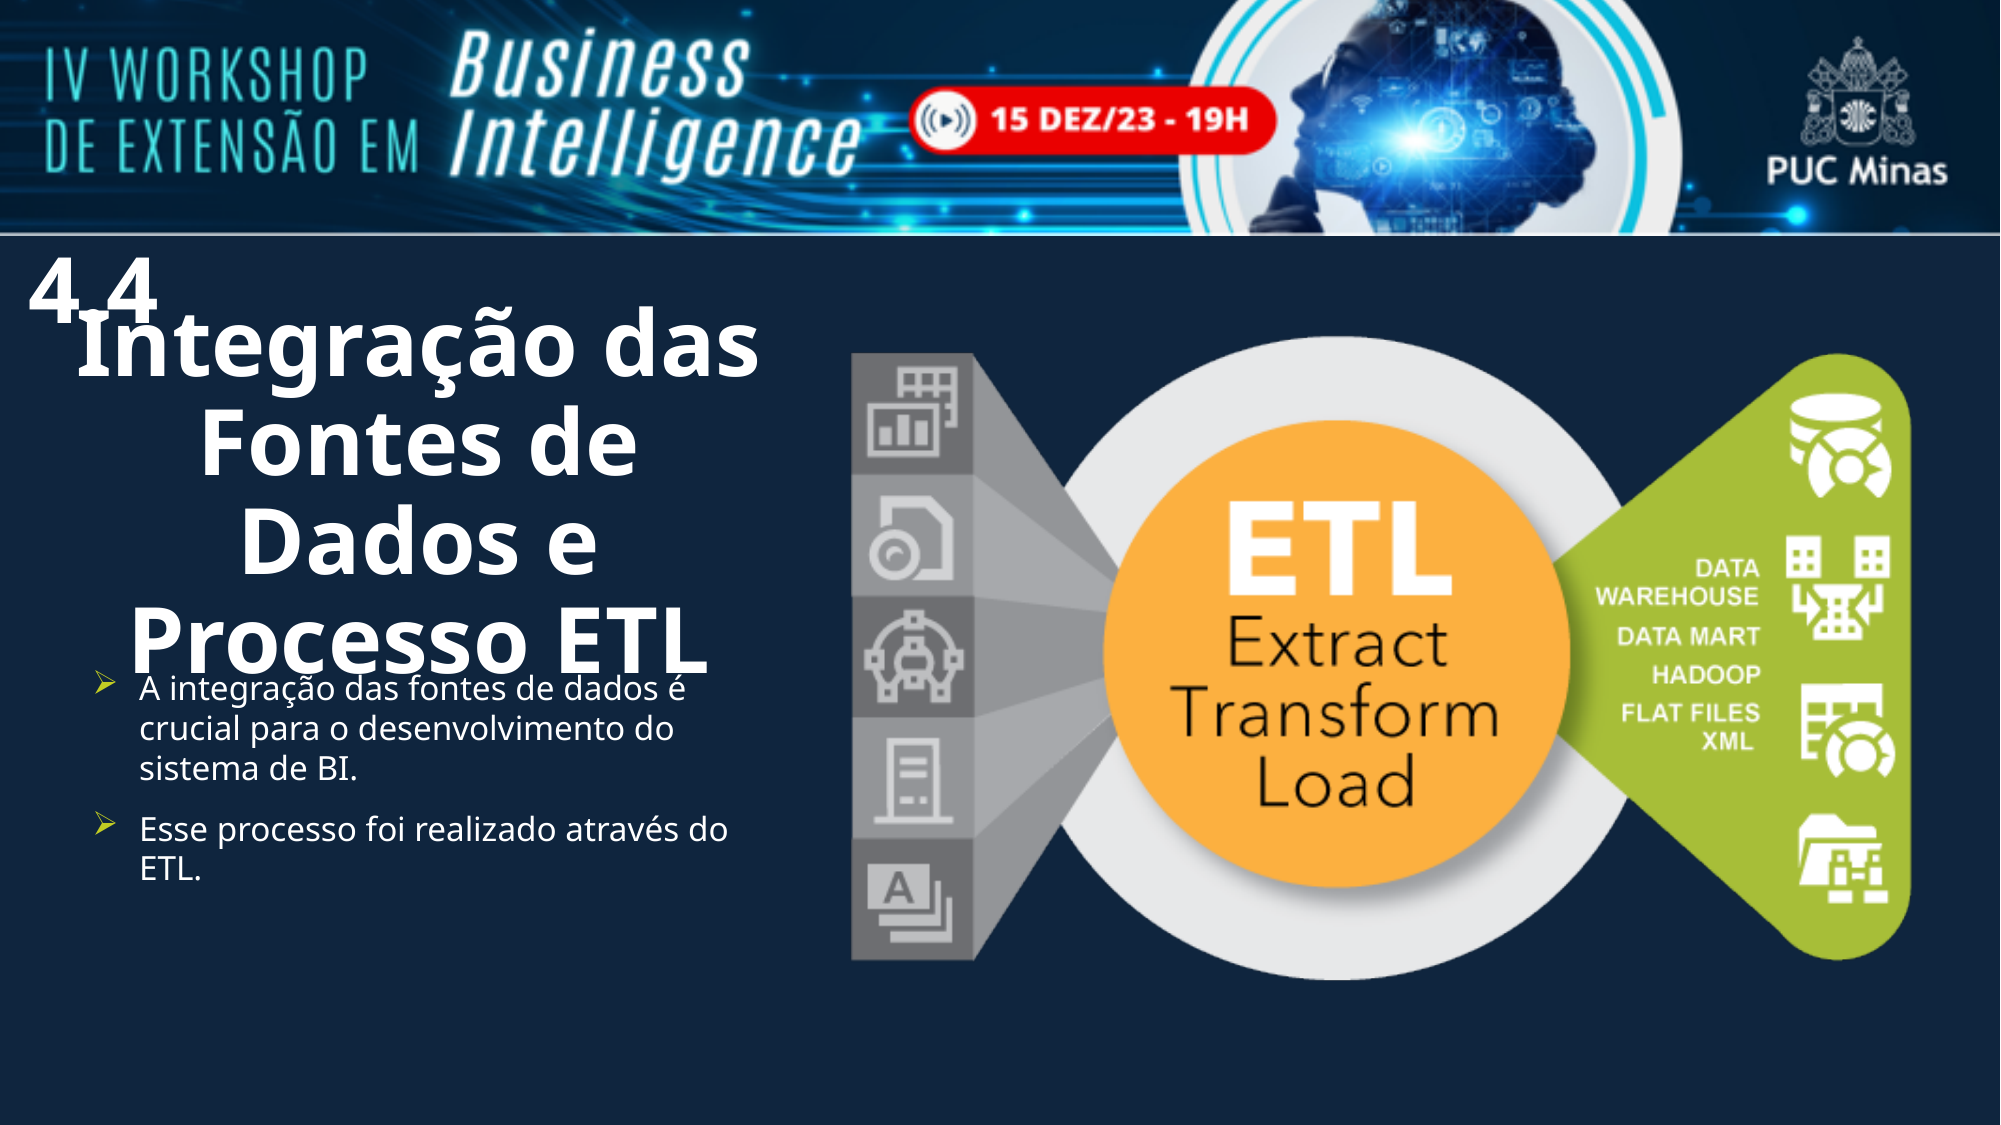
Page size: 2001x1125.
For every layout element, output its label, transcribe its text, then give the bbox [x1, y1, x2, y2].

title Integração das Fontes de Dados e Processo ETL [29, 402, 808, 605]
picture [0, 0, 2000, 236]
text_box 4.4 [13, 236, 853, 402]
picture [808, 293, 1935, 1026]
list A integração das fontes de dados é crucial para o desenvolvimento do sistema de BI. Esse processo foi realizado através do ETL. [77, 659, 761, 837]
